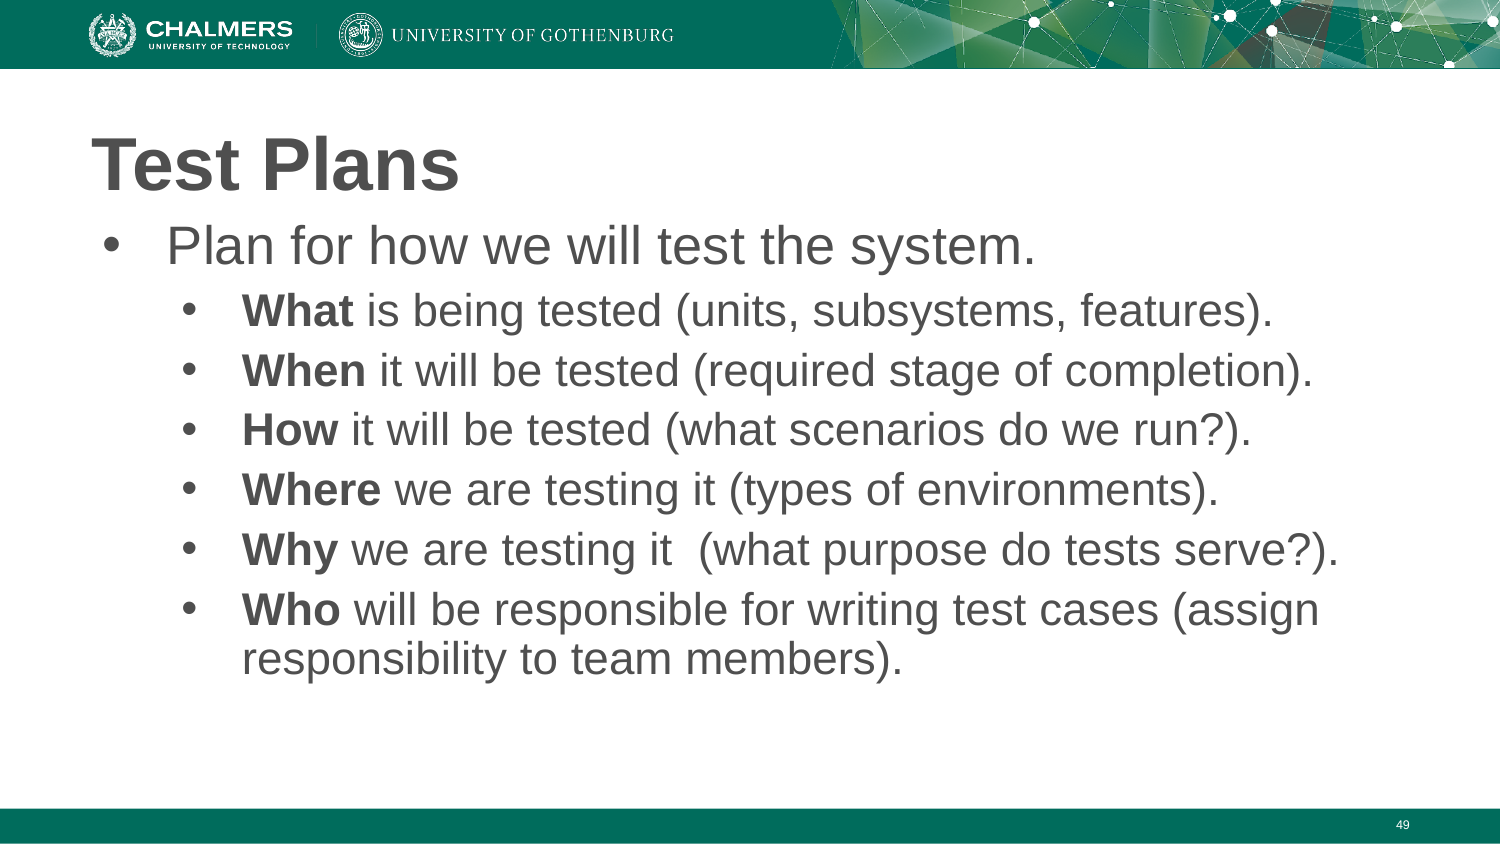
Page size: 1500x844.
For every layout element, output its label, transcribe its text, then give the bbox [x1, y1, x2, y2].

slide_number ‹#› [1074, 809, 1425, 844]
list Plan for how we will test the system. What is being tested (units, subsystems, features). When it will be tested (required stage of completion). How it will be tested (what scenarios do we run?). Where we are testing it (types of environments). Why we are testing it (what purpose do tests serve?). Who will be responsible for writing test cases (assign responsibility to team members). [76, 210, 1425, 782]
picture [759, 0, 1500, 68]
title Test Plans [76, 100, 1425, 210]
picture [64, 0, 696, 85]
